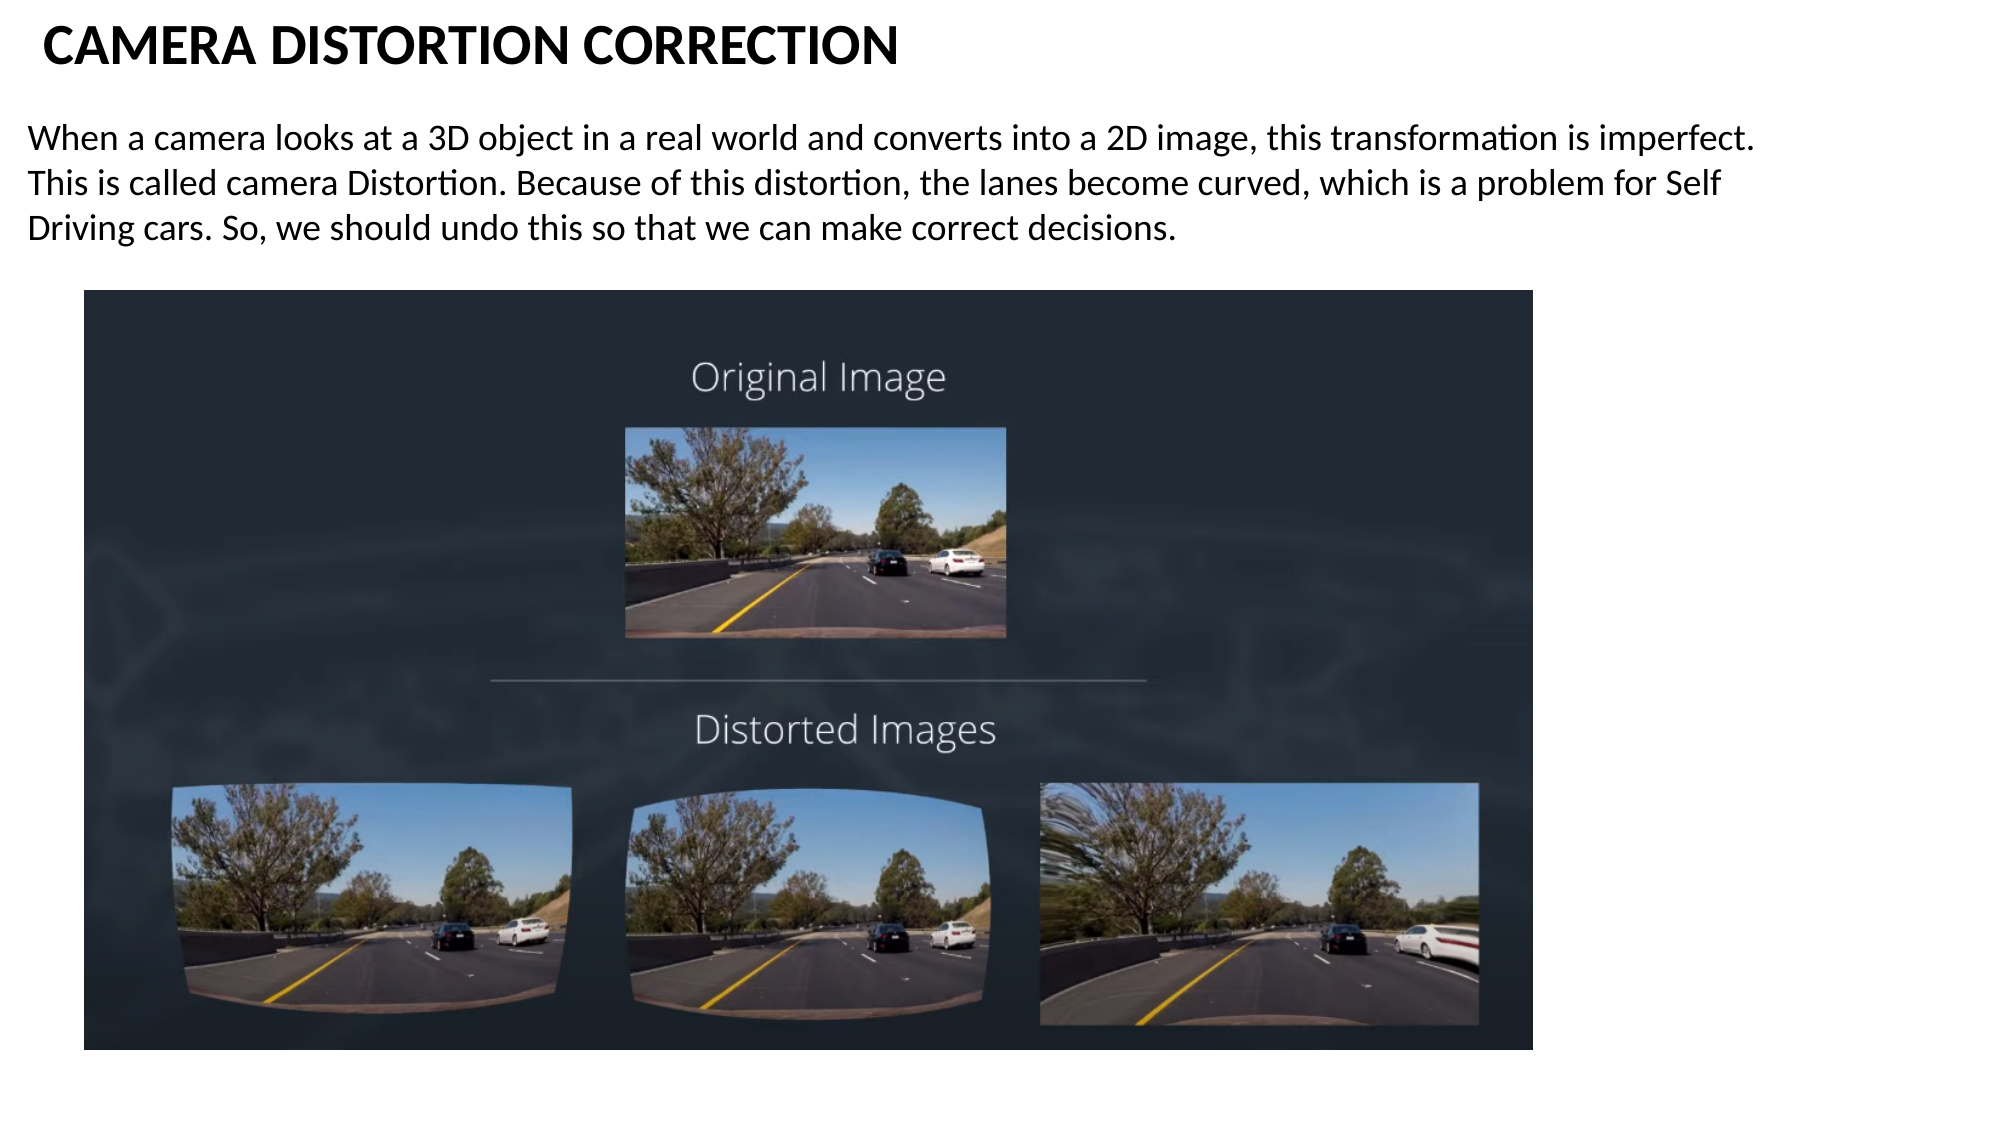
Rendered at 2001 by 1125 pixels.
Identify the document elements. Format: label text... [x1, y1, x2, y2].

text_box When a camera looks at a 3D object in a real world and converts into a 2D image, this transformation is imperfect. This is called camera Distortion. Because of this distortion, the lanes become curved, which is a problem for Self Driving cars. So, we should undo this so that we can make correct decisions. [12, 105, 1812, 255]
picture [84, 290, 1533, 1050]
text_box CAMERA DISTORTION CORRECTION [28, 0, 940, 84]
